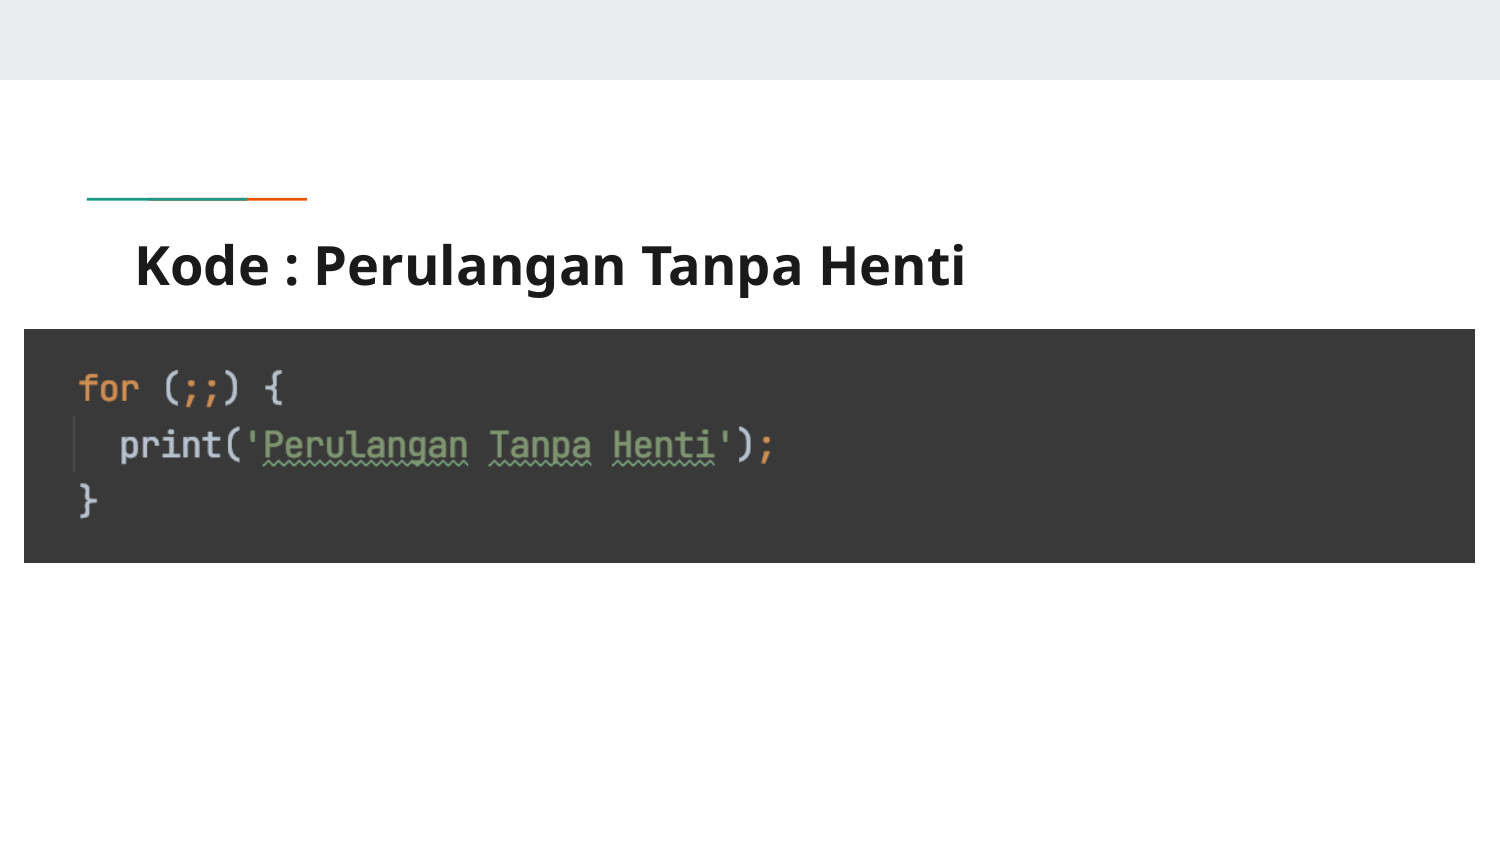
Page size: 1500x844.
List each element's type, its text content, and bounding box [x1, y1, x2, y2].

title Kode : Perulangan Tanpa Henti [119, 216, 1381, 305]
picture [24, 328, 1476, 563]
